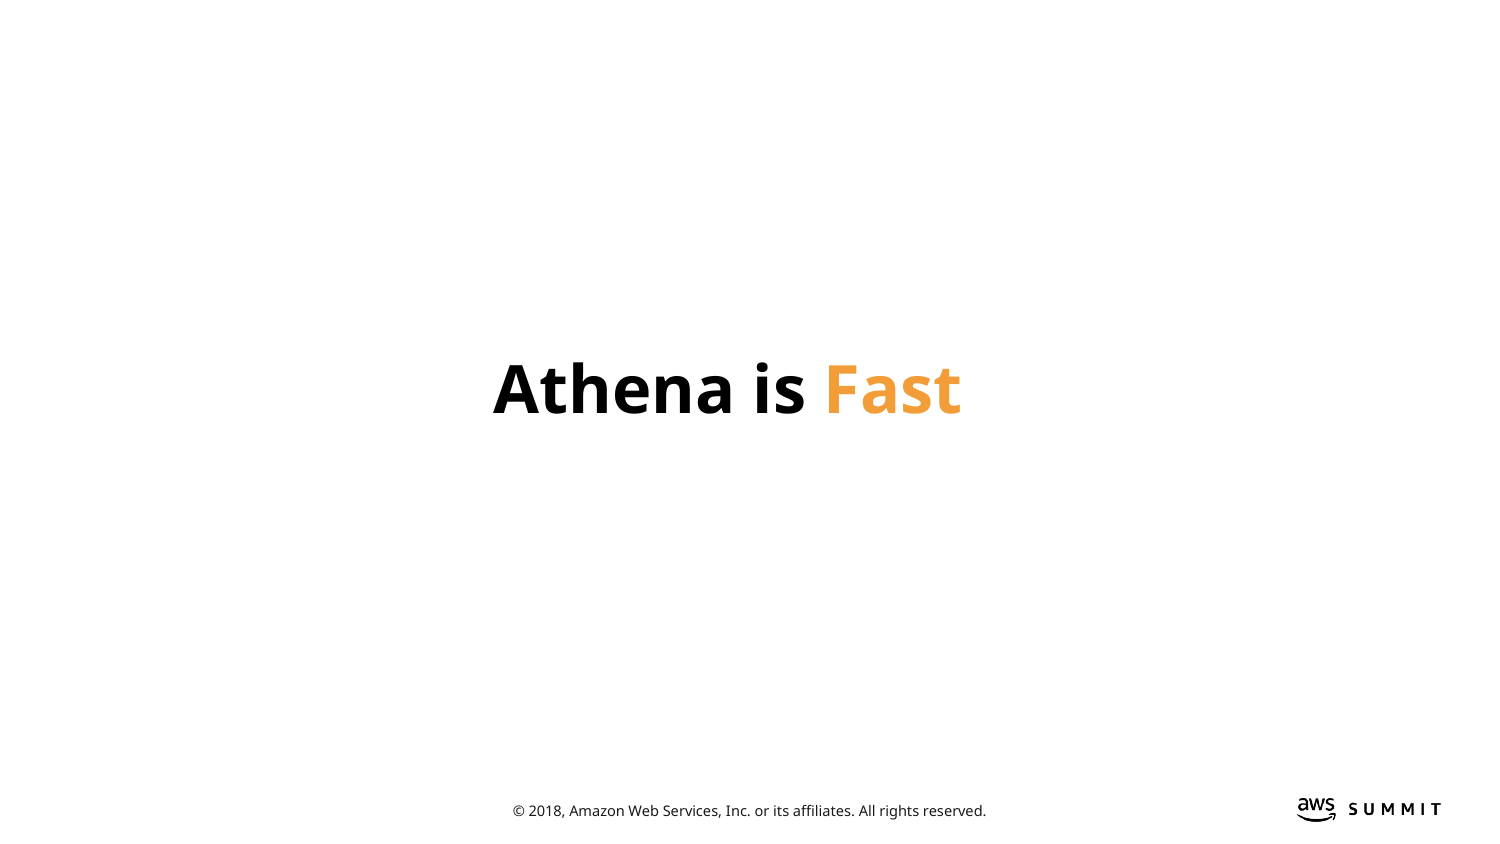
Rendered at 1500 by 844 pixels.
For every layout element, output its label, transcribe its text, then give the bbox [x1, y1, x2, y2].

title Athena is Fast [55, 18, 1402, 756]
picture [1267, 779, 1476, 840]
text_box © 2018, Amazon Web Services, Inc. or its affiliates. All rights reserved. [501, 802, 999, 820]
